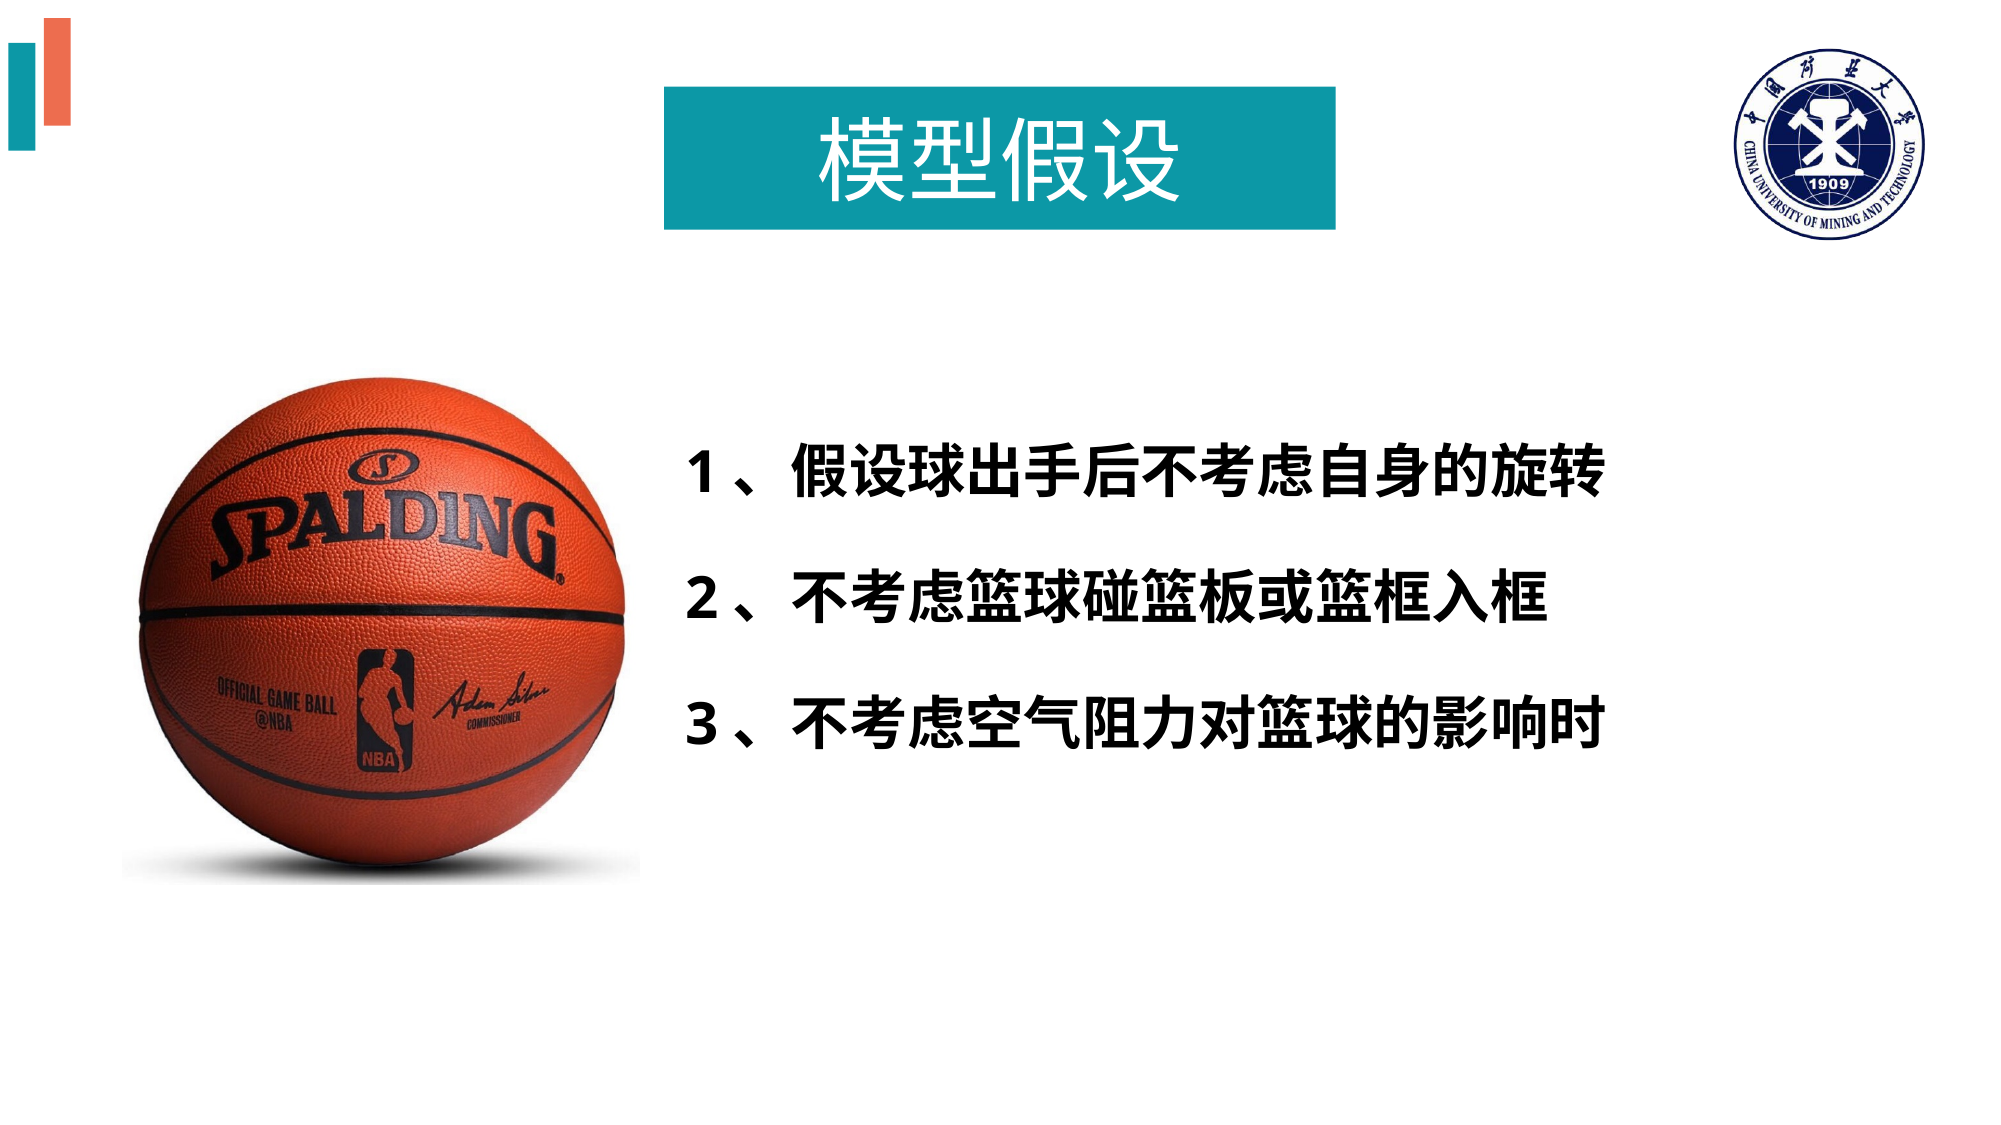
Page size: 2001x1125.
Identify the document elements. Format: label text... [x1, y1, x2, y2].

title 1、假设球出手后不考虑自身的旋转 2、不考虑篮球碰篮板或篮框入框 3、不考虑空气阻力对篮球的影响时 [670, 334, 2000, 950]
text_box 模型假设 [664, 86, 1336, 230]
text_box [7, 42, 36, 152]
picture [122, 368, 640, 885]
text_box [43, 17, 72, 127]
picture [1706, 19, 1959, 272]
